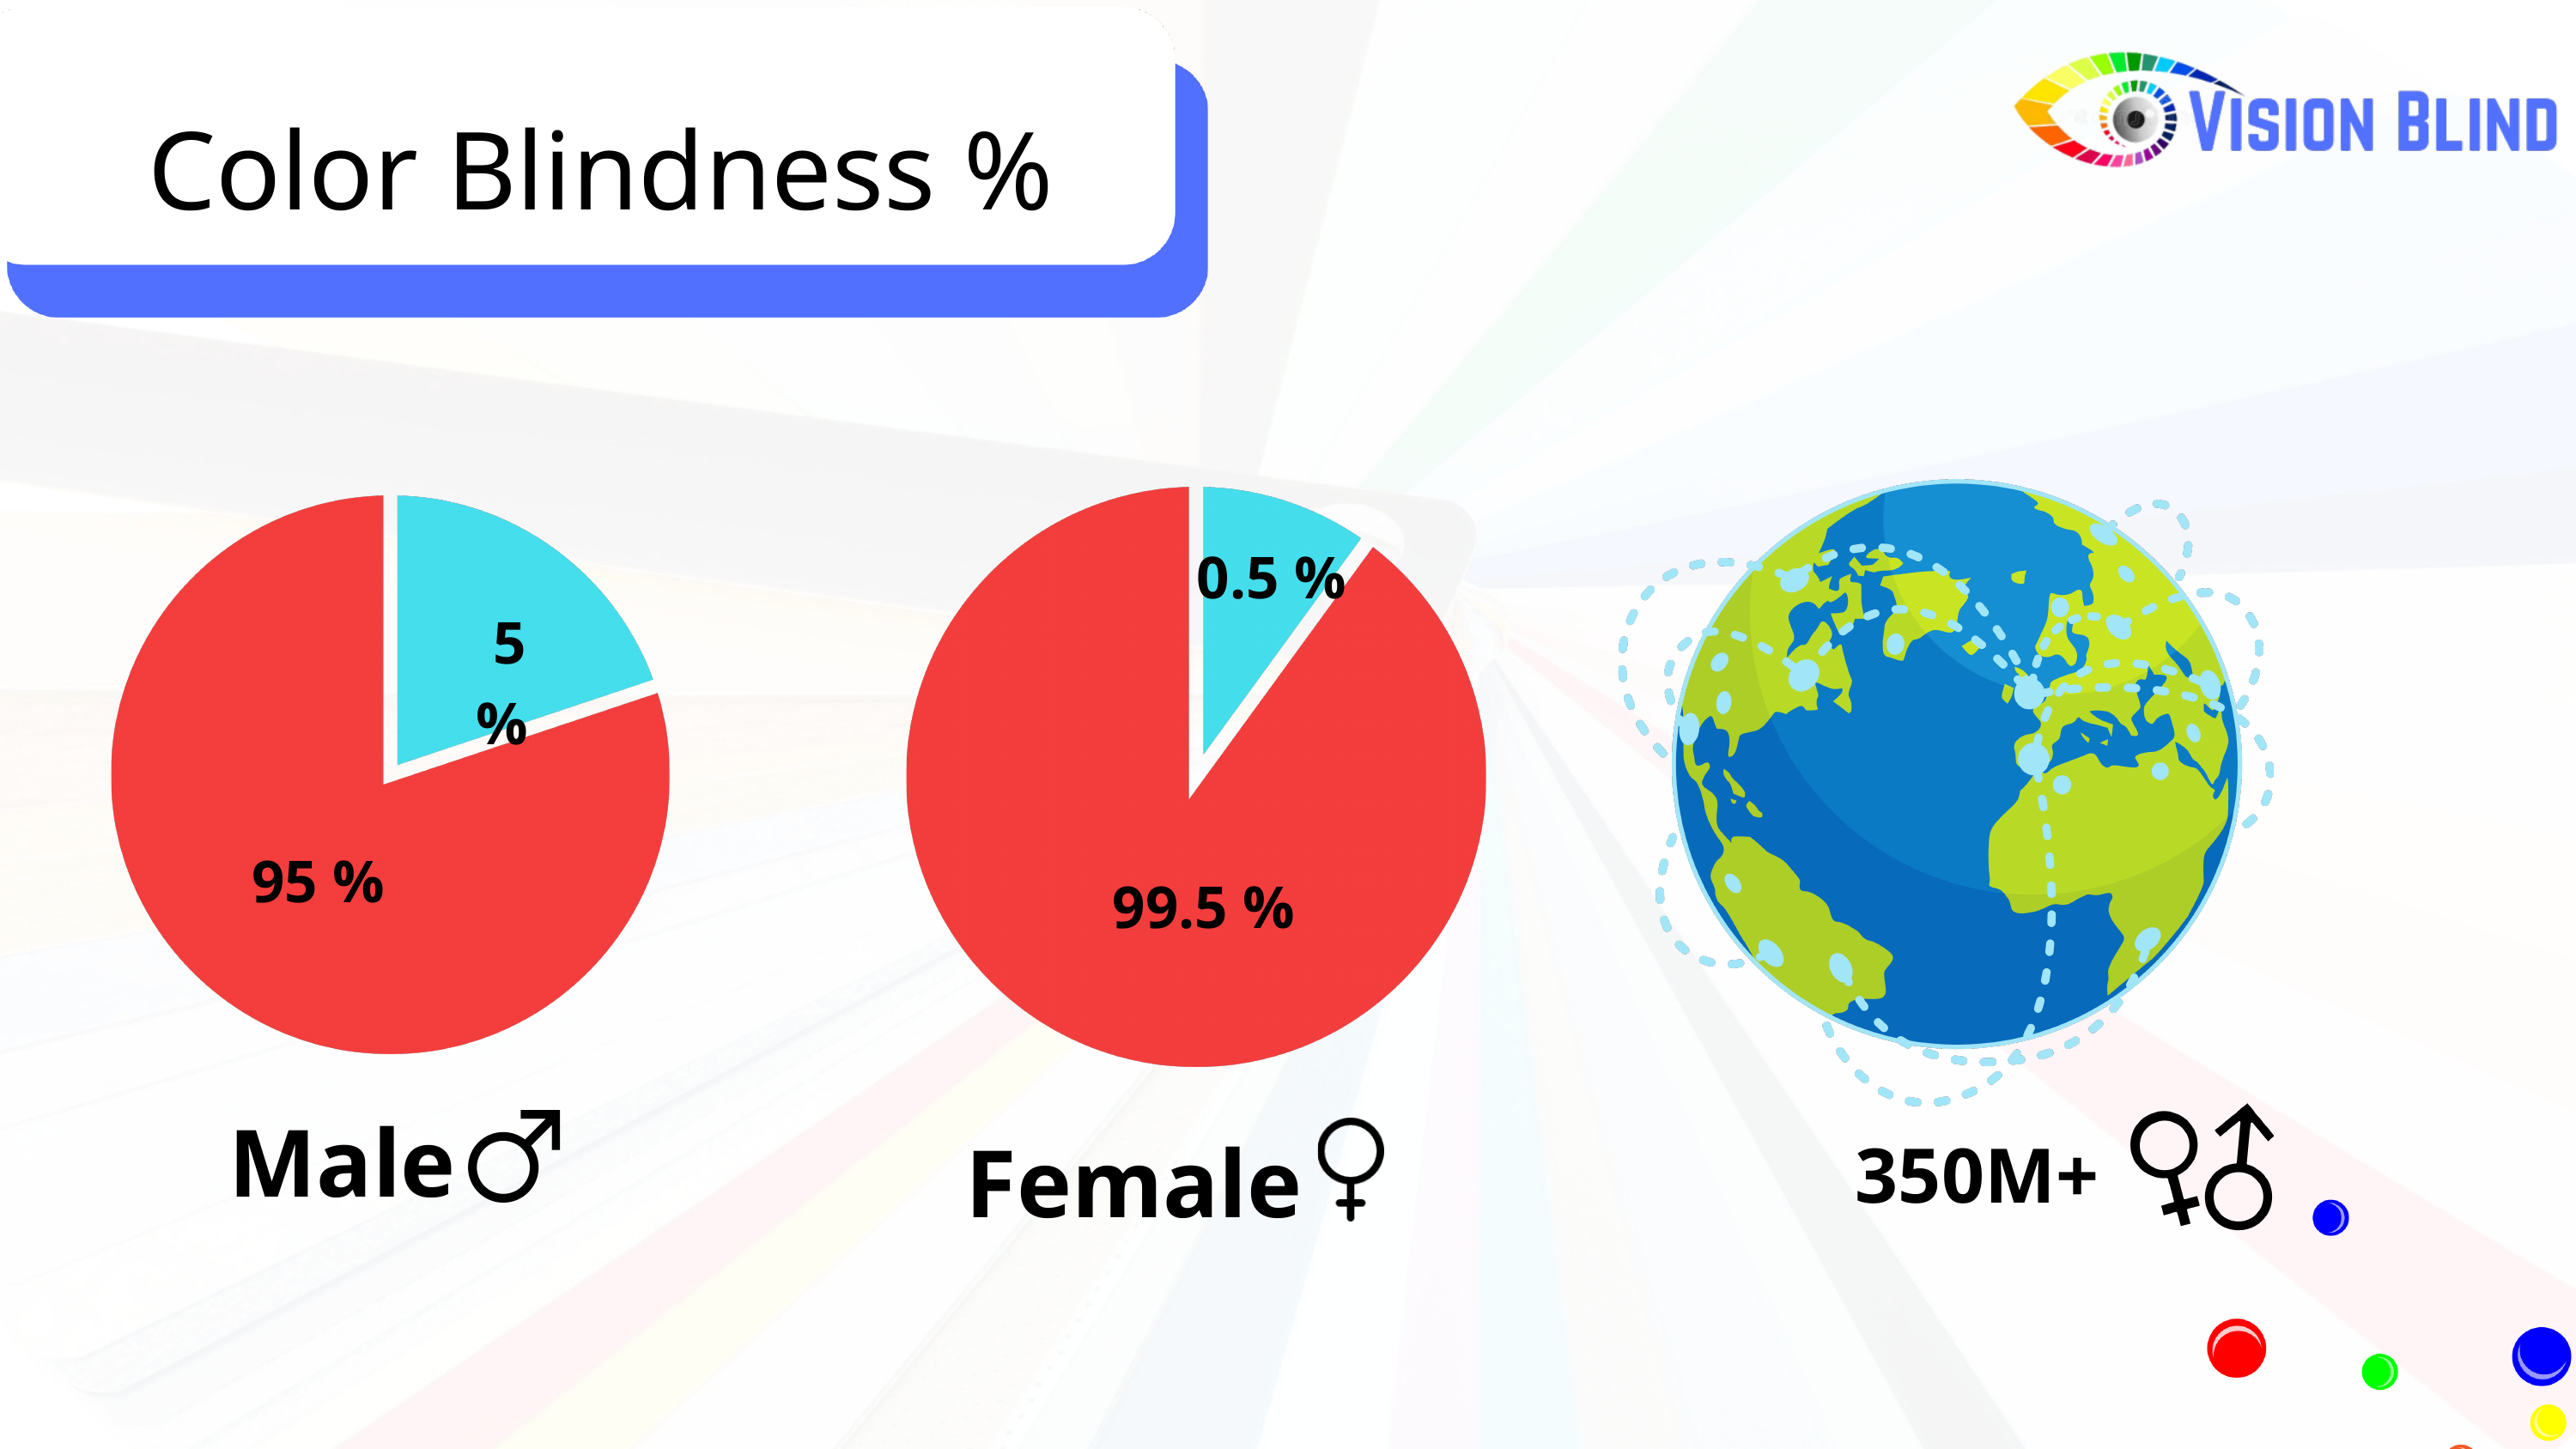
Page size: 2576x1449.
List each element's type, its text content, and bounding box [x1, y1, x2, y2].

text_box 95 % [236, 833, 386, 914]
text_box 99.5 % [1095, 858, 1297, 940]
text_box Color Blindness % [0, 80, 1329, 232]
text_box [111, 495, 670, 1054]
text_box [906, 487, 1486, 1067]
text_box [0, 7, 1208, 80]
text_box 5 % [446, 595, 558, 757]
text_box Male [221, 1085, 465, 1216]
text_box 0.5 % [1180, 529, 1349, 610]
text_box [2166, 1167, 2576, 1449]
text_box [2008, 0, 2563, 397]
text_box [0, 0, 2576, 1449]
text_box 350M+ [1851, 1113, 2104, 1219]
text_box [2129, 1103, 2275, 1232]
text_box [1618, 479, 2275, 1106]
text_box Female [957, 1106, 1311, 1237]
text_box [1317, 1118, 1384, 1222]
text_box [0, 232, 1208, 318]
text_box [465, 1110, 561, 1203]
